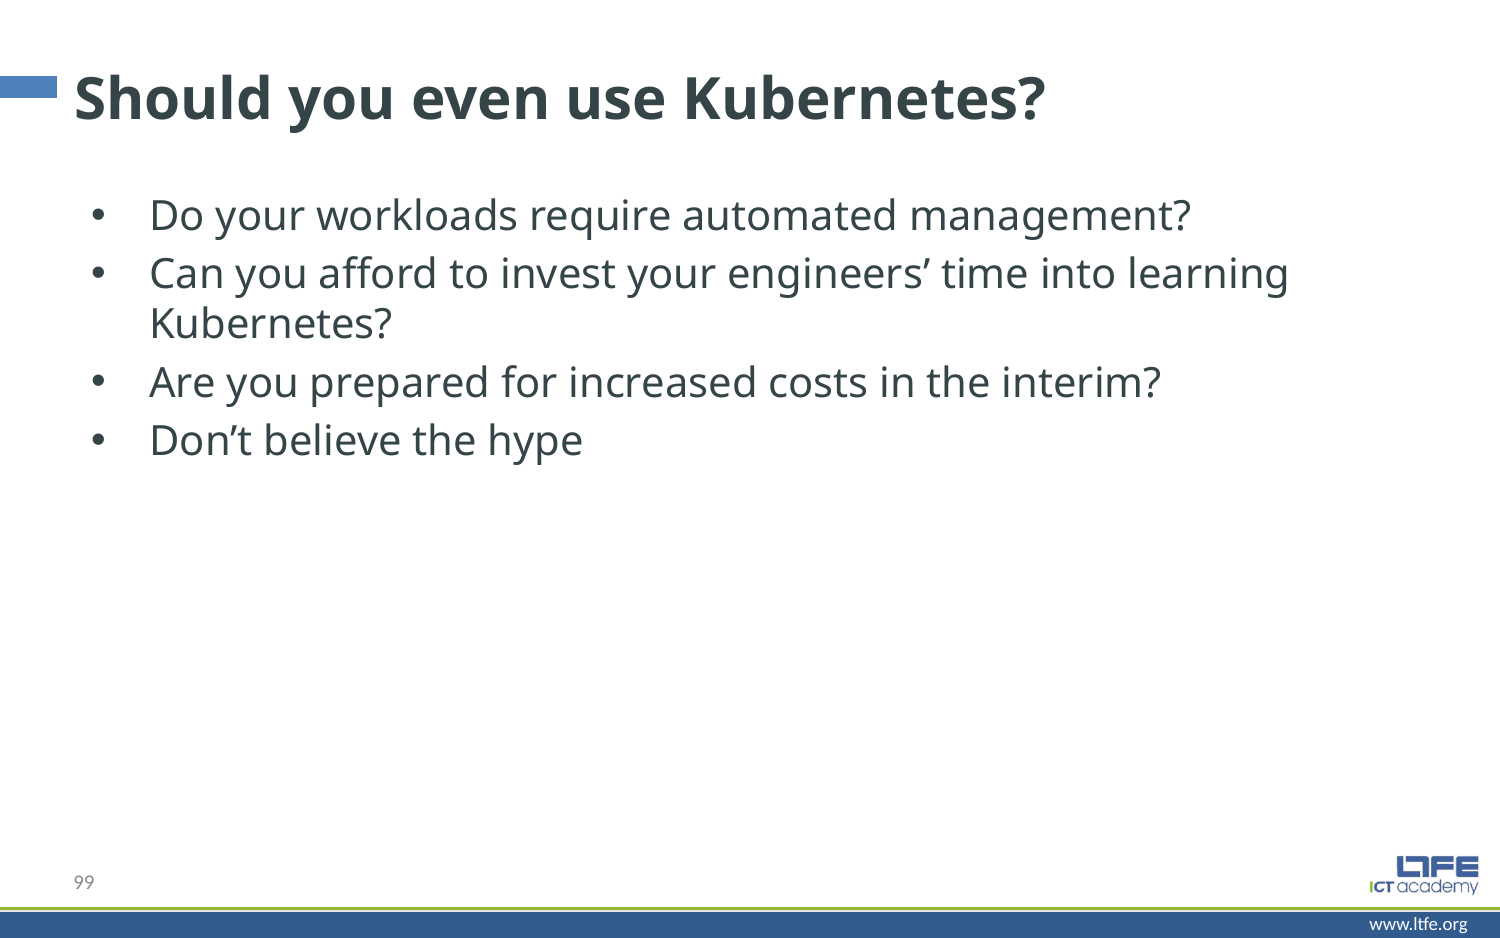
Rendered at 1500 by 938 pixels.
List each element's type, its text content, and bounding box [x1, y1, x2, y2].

title Should you even use Kubernetes? [59, 75, 1410, 179]
picture [0, 0, 1500, 938]
slide_number 99 [58, 856, 199, 907]
list Do your workloads require automated management? Can you afford to invest your engineers’ time into learning Kubernetes? Are you prepared for increased costs in the interim? Don’t believe the hype [59, 181, 1392, 831]
